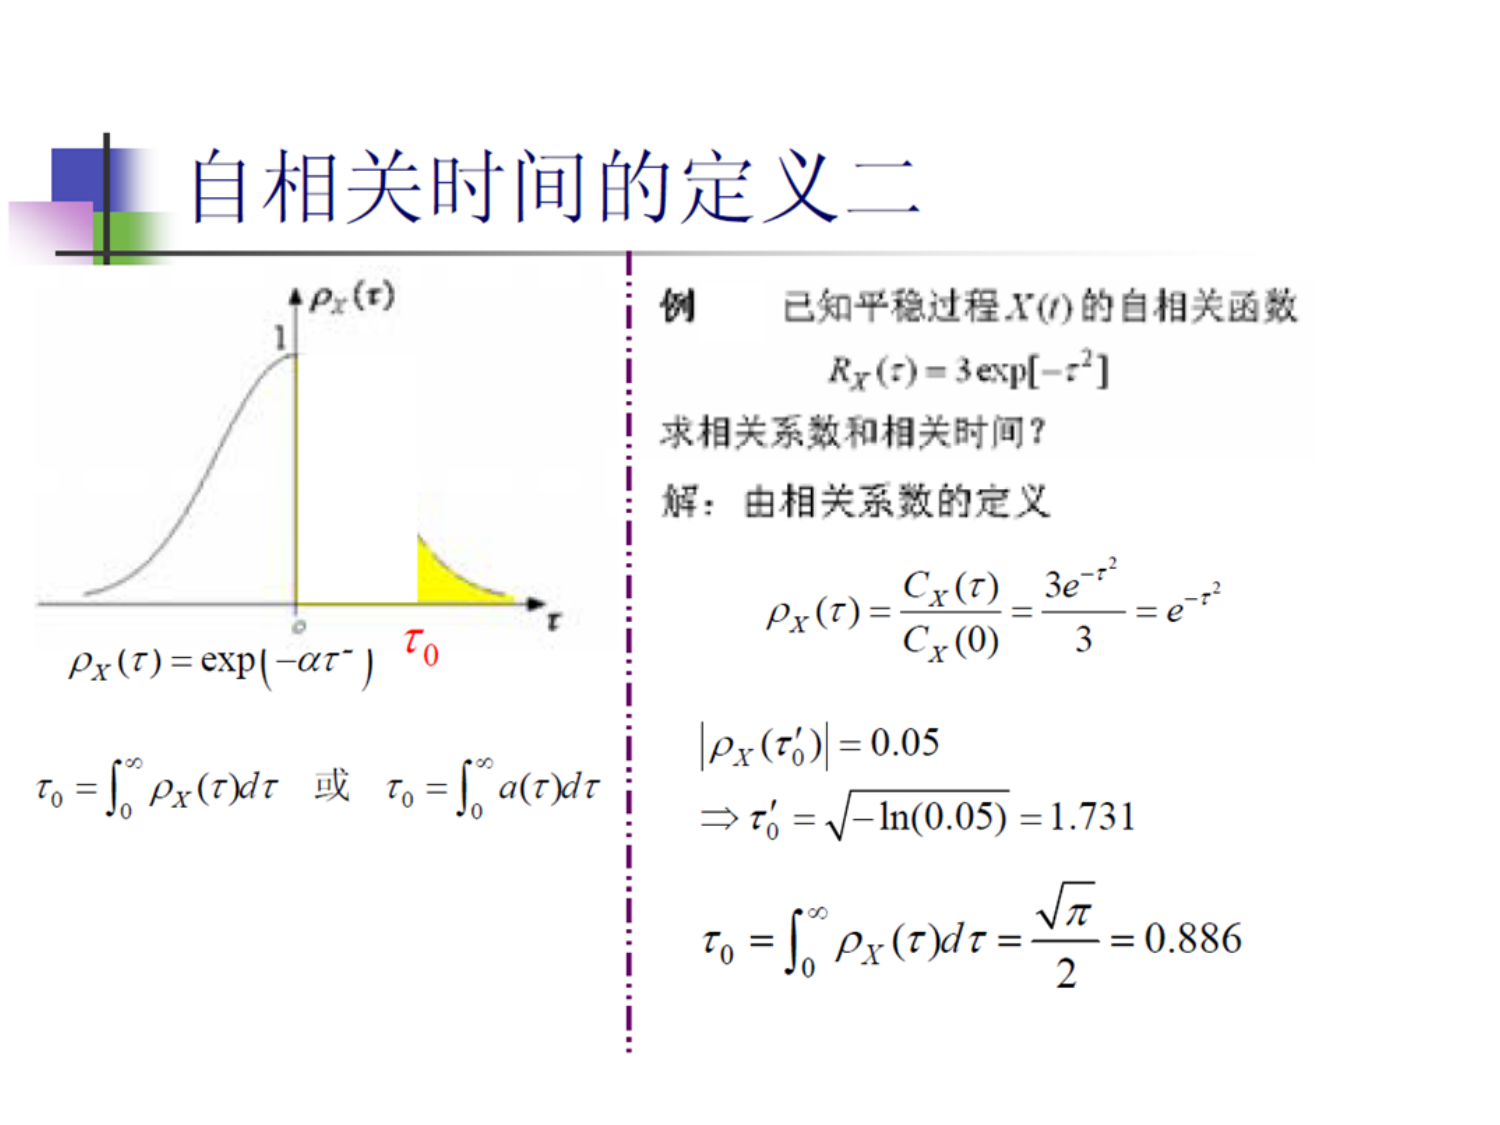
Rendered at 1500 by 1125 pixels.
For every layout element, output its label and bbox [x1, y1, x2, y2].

picture [4, 62, 1500, 1062]
